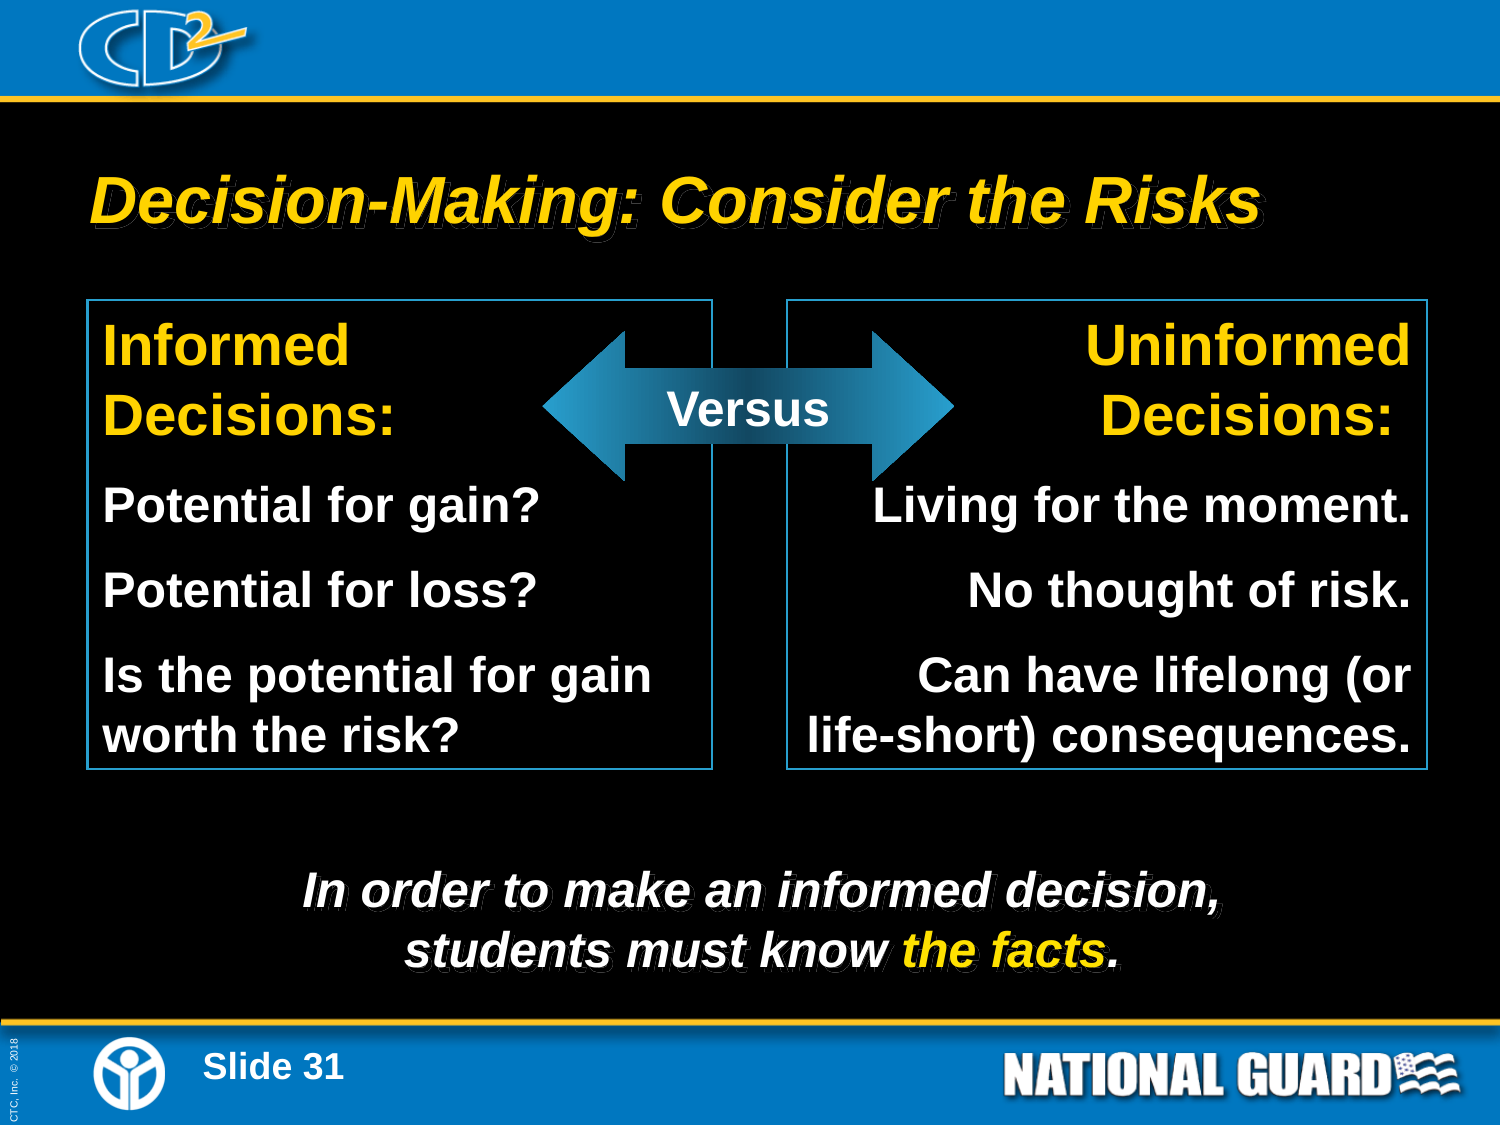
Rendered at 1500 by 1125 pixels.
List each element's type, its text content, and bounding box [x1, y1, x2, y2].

picture [0, 0, 1500, 1125]
text_box In order to make an informed decision, students must know the facts. [257, 849, 1268, 985]
text_box Versus [542, 331, 955, 482]
text_box Decision-Making: Consider the Risks [75, 149, 1361, 245]
text_box Uninformed Decisions: Living for the moment. No thought of risk. Can have lifelong (or life-short) consequences. [787, 299, 1427, 770]
text_box Informed Decisions: Potential for gain? Potential for loss? Is the potential for gain worth the risk? [87, 299, 713, 770]
text_box Slide 31 [187, 1034, 698, 1125]
